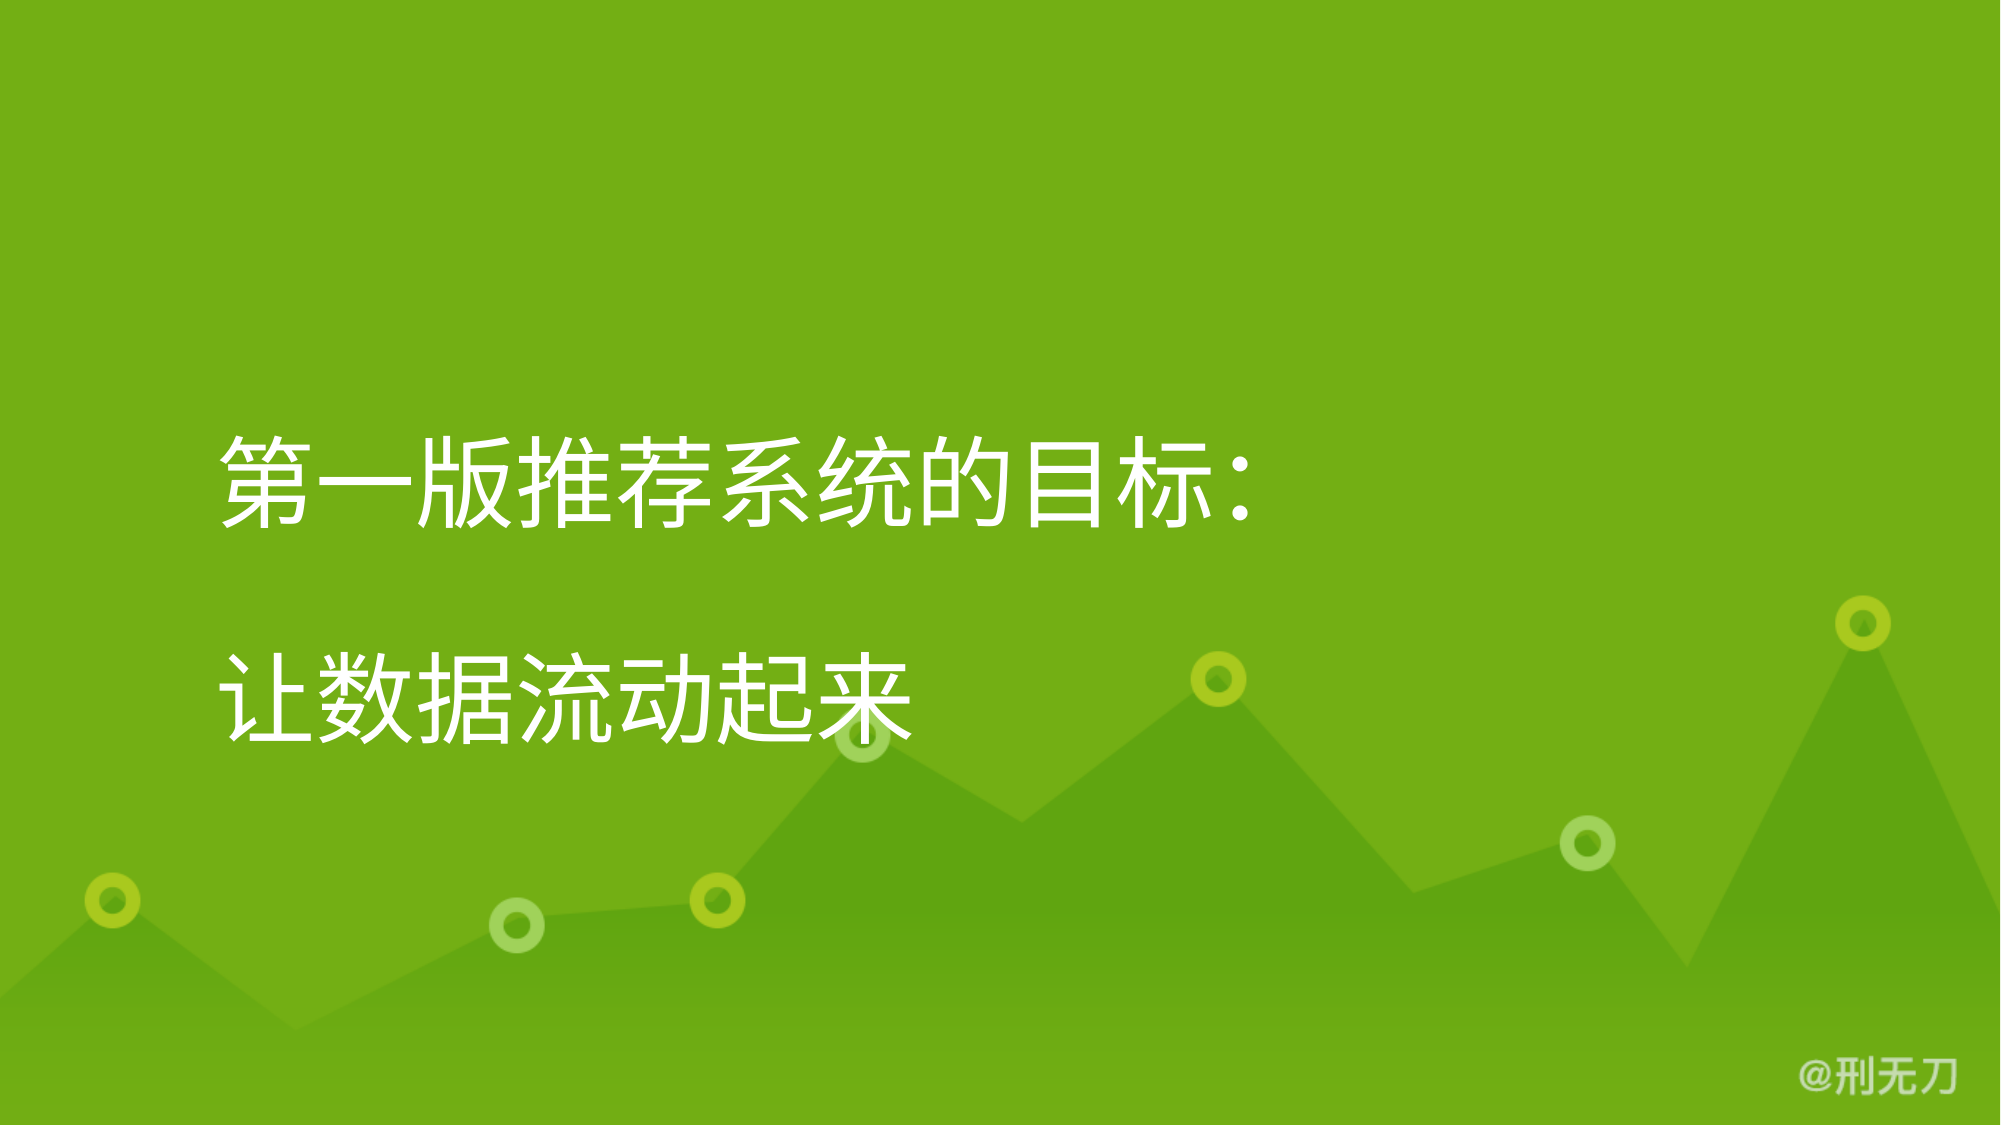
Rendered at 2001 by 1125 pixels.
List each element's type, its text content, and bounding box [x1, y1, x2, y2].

title 第一版推荐系统的目标： 让数据流动起来 [200, 316, 1826, 876]
picture [0, 0, 2001, 1125]
